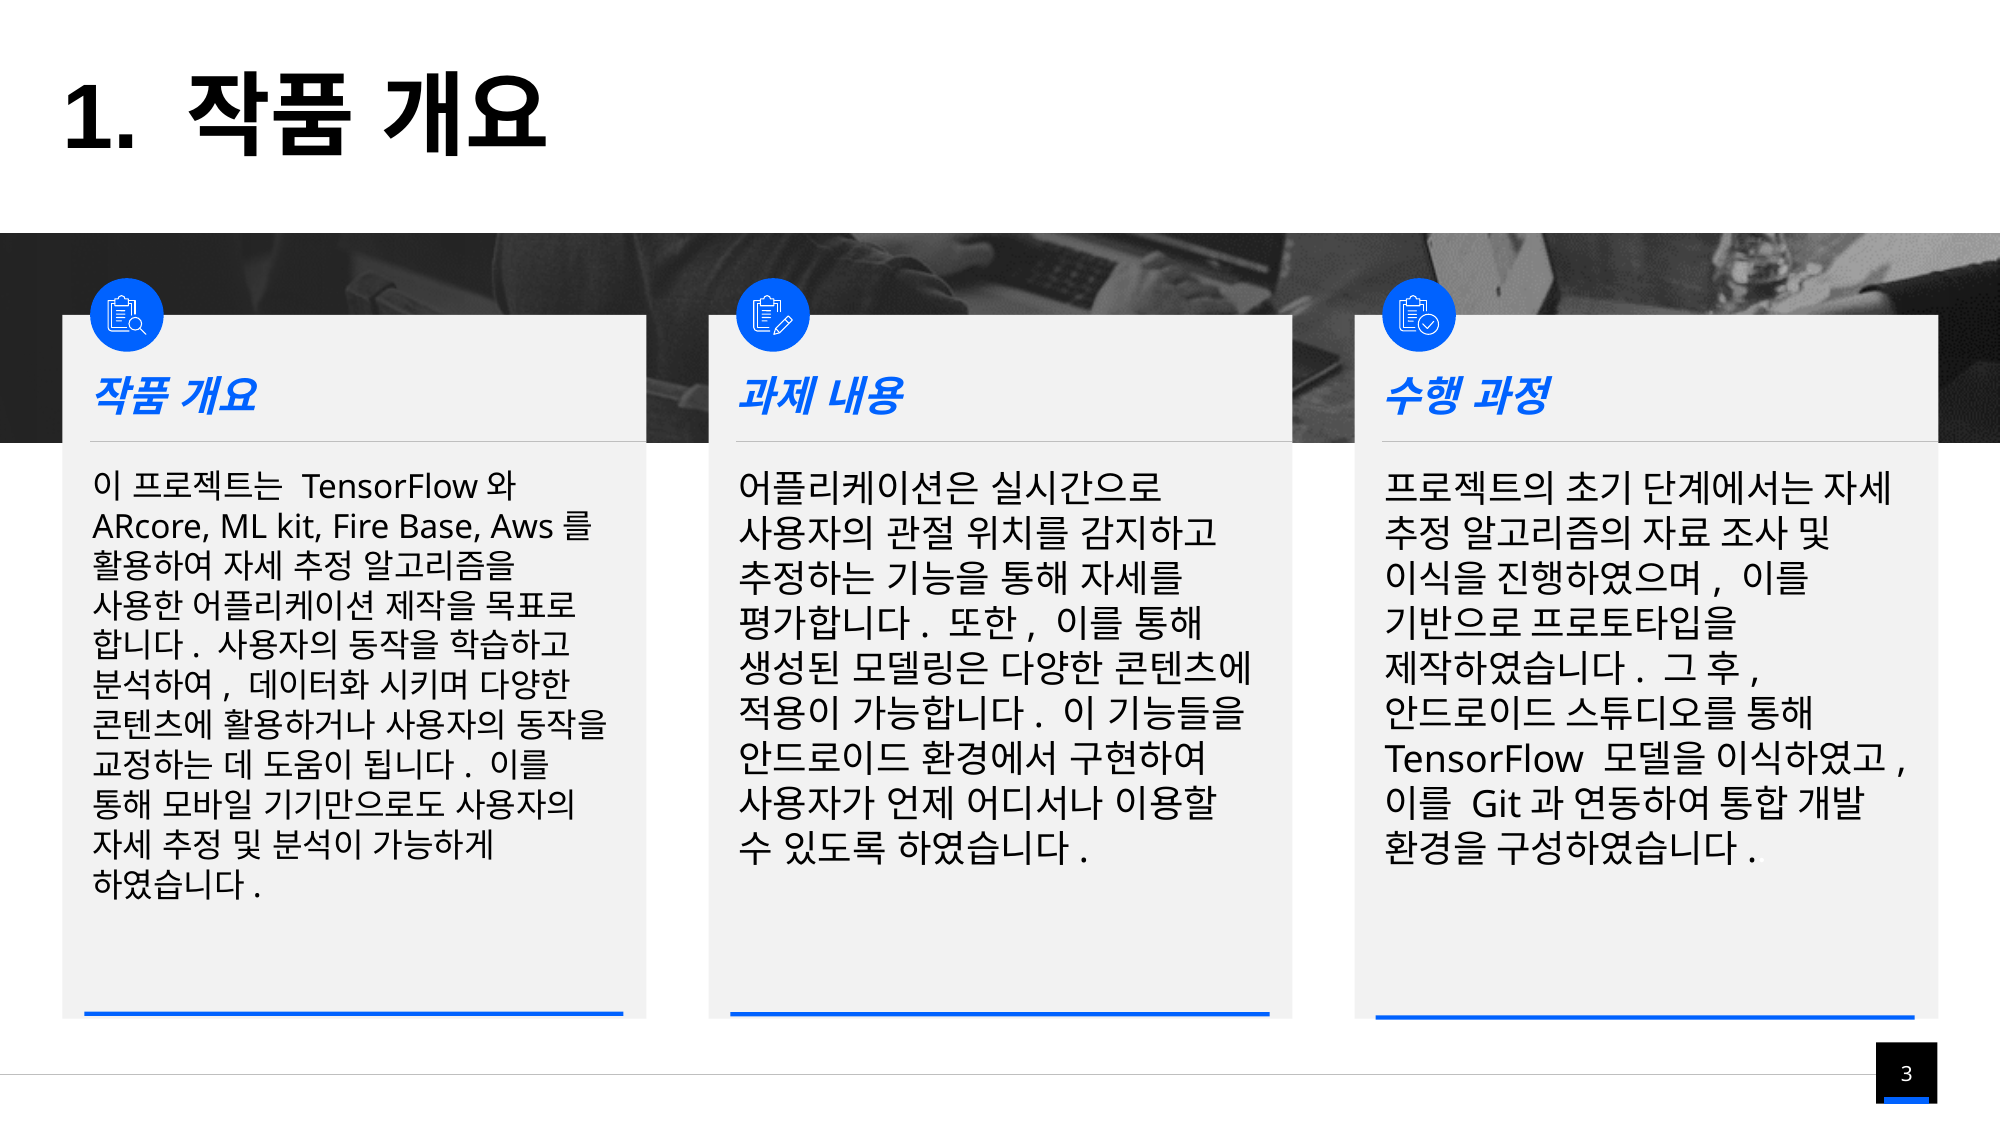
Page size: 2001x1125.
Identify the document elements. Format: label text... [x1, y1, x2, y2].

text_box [753, 295, 793, 335]
text_box 3 [1874, 1058, 1939, 1088]
text_box 1. 작품 개요 [62, 70, 1938, 167]
text_box [1875, 1088, 1939, 1105]
picture [0, 233, 2000, 443]
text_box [1399, 295, 1439, 335]
text_box [1875, 1041, 1939, 1058]
text_box [84, 1011, 624, 1016]
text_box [107, 295, 146, 335]
text_box 이 프로젝트는 TensorFlow와 ARcore, ML kit, Fire Base, Aws를 활용하여 자세 추정 알고리즘을 사용한 어플리케이션 제작을 목표로 합니다. 사용자의 동작을 학습하고 분석하여, 데이터화 시키며 다양한 콘텐츠에 활용하거나 사용자의 동작을 교정하는 데 도움이 됩니다. 이를 통해 모바일 기기만으로도 사용자의 자세 추정 및 분석이 가능하게 하였습니다. [61, 443, 647, 1020]
text_box 어플리케이션은 실시간으로 사용자의 관절 위치를 감지하고 추정하는 기능을 통해 자세를 평가합니다. 또한, 이를 통해 생성된 모델링은 다양한 콘텐츠에 적용이 가능합니다. 이 기능들을 안드로이드 환경에서 구현하여 사용자가 언제 어디서나 이용할 수 있도록 하였습니다. [708, 443, 1293, 1020]
text_box [1375, 1015, 1915, 1020]
text_box 프로젝트의 초기 단계에서는 자세 추정 알고리즘의 자료 조사 및 이식을 진행하였으며, 이를 기반으로 프로토타입을 제작하였습니다. 그 후, 안드로이드 스튜디오를 통해 TensorFlow 모델을 이식하였고, 이를 Git과 연동하여 통합 개발 환경을 구성하였습니다.. [1354, 443, 1940, 1020]
text_box [730, 1012, 1270, 1017]
